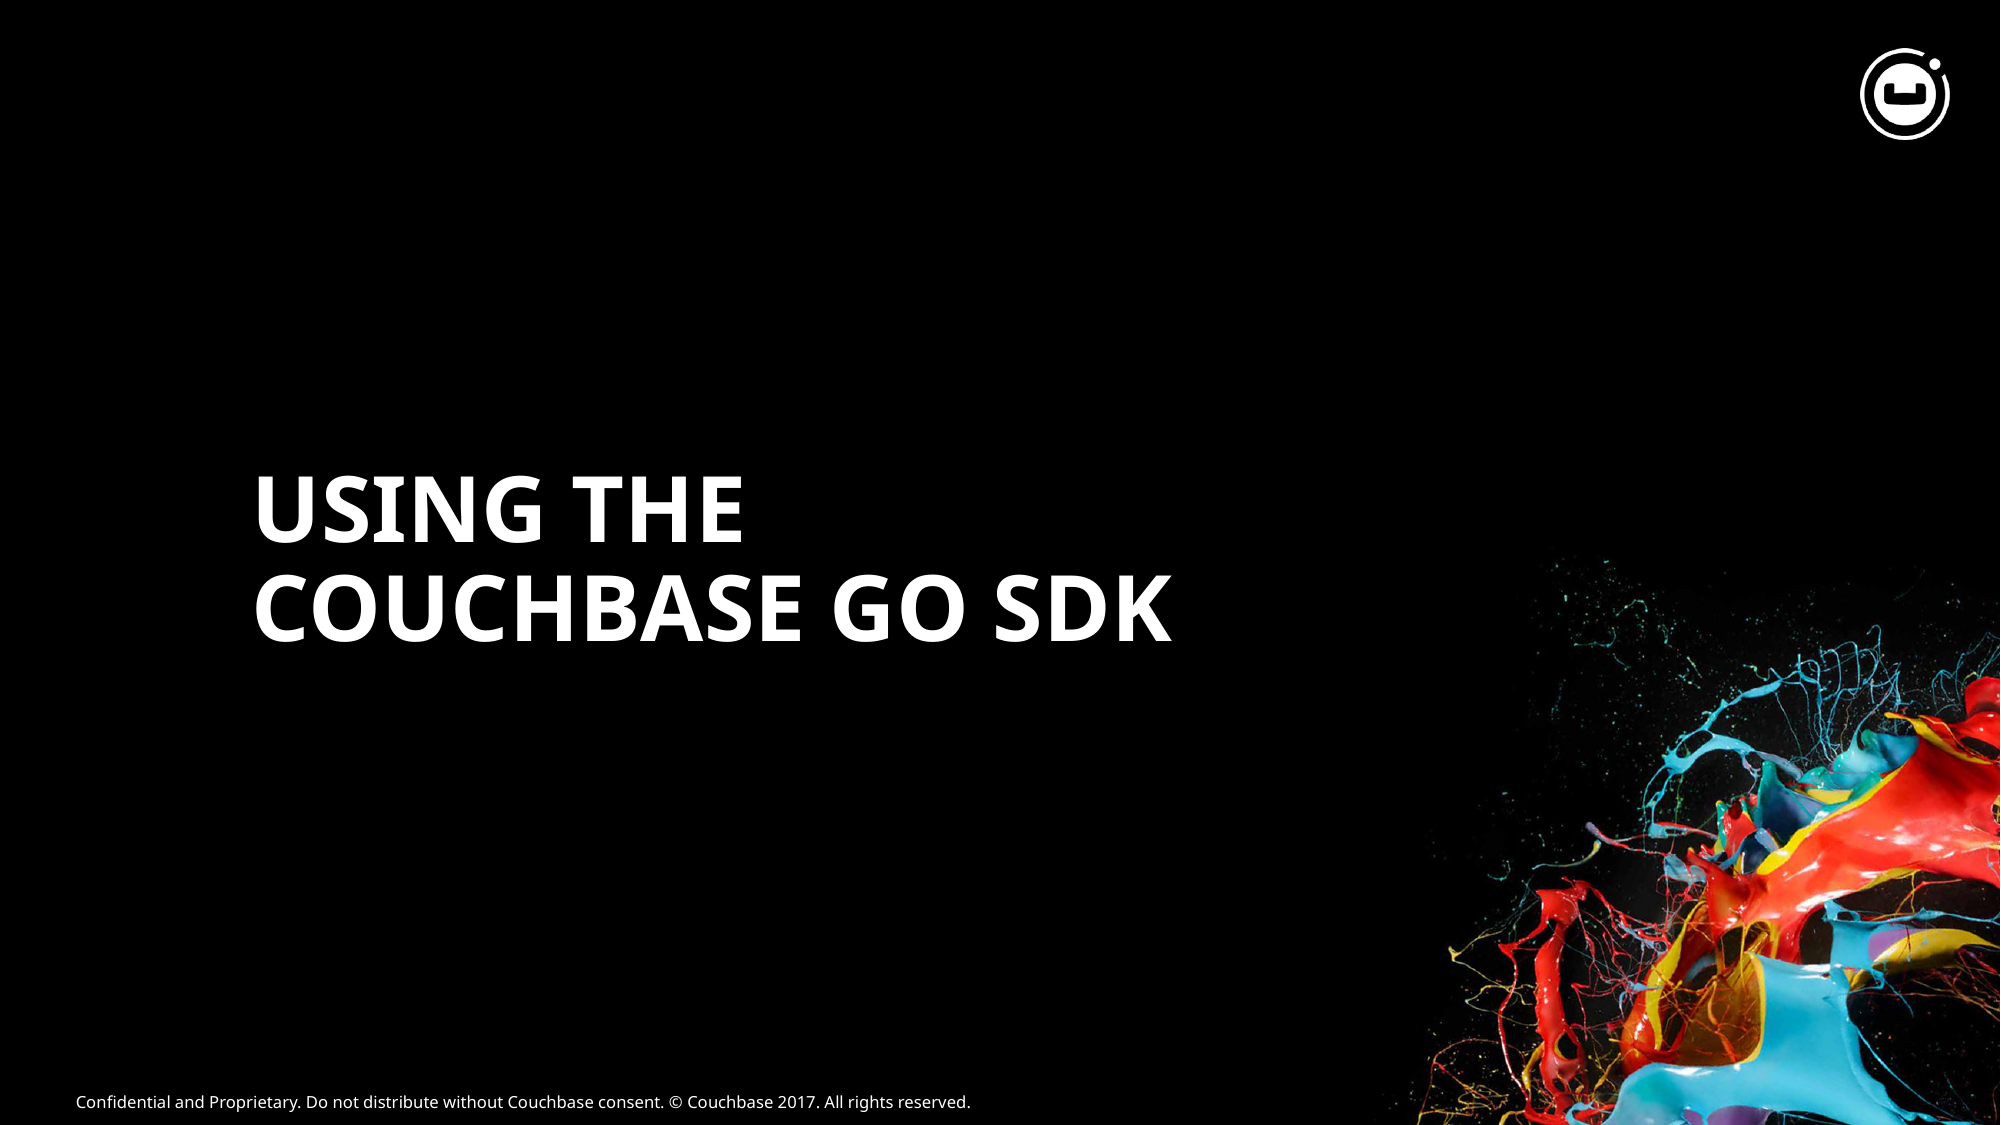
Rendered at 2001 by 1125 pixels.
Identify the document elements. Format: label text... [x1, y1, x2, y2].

picture [1359, 545, 2000, 1125]
title Using the Couchbase Go SDK [236, 453, 1328, 672]
